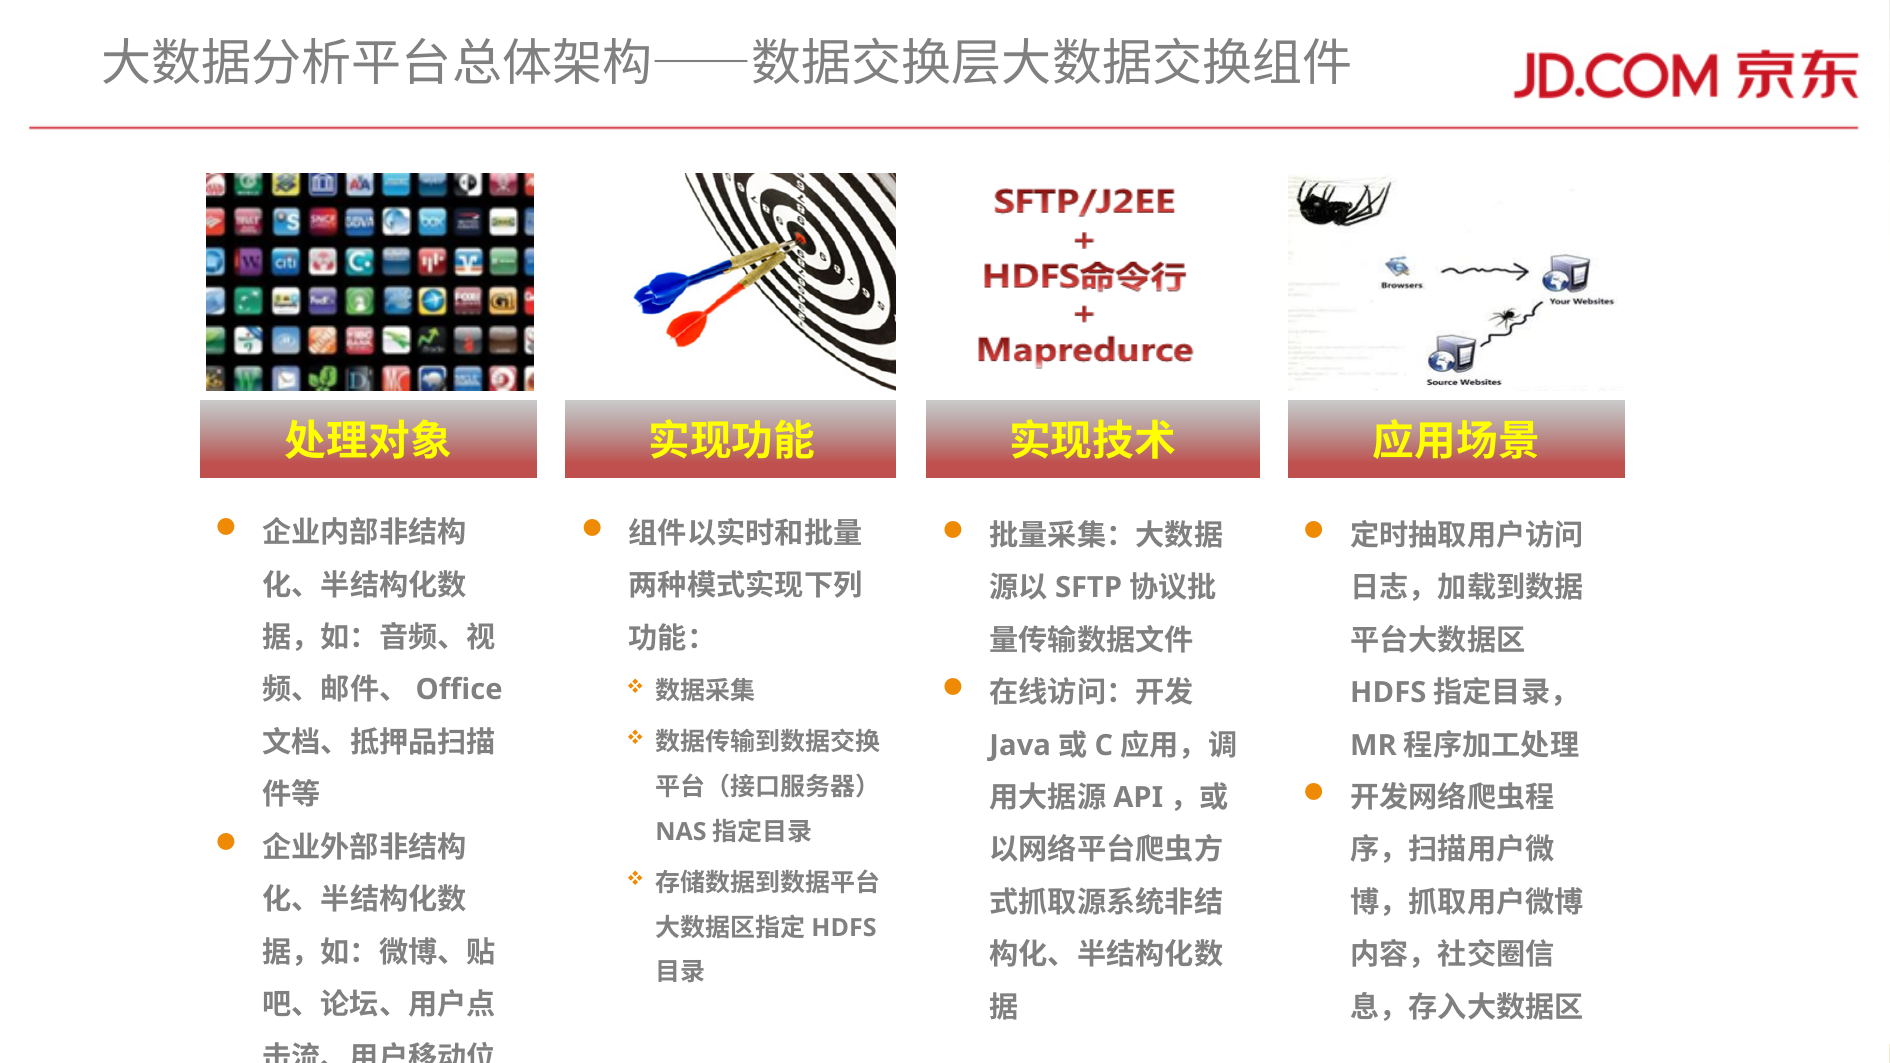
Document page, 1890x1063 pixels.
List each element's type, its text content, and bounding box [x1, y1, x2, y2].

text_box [925, 400, 1260, 478]
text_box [565, 400, 898, 478]
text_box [1288, 400, 1625, 478]
text_box 定时抽取用户访问日志，加载到数据平台大数据区HDFS指定目录，MR程序加工处理 开发网络爬虫程序，扫描用户微博，抓取用户微博内容，社交圈信息，存入大数据区 [1288, 491, 1622, 1031]
title 大数据分析平台总体架构——数据交换层大数据交换组件 [87, 23, 1421, 85]
text_box 批量采集：大数据源以SFTP协议批量传输数据文件 在线访问：开发Java或C应用，调用大据源API，或以网络平台爬虫方式抓取源系统非结构化、半结构化数据 [927, 491, 1259, 1031]
text_box 企业内部非结构化、半结构化数据，如：音频、视频、邮件、Office文档、抵押品扫描件等 企业外部非结构化、半结构化数据，如：微博、贴吧、论坛、用户点击流、用户移动位置等 [200, 488, 537, 1063]
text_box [200, 400, 537, 478]
text_box 组件以实时和批量两种模式实现下列功能： 数据采集 数据传输到数据交换平台（接口服务器）NAS指定目录 存储数据到数据平台大数据区指定HDFS目录 [566, 489, 896, 994]
picture [0, 0, 1890, 1063]
